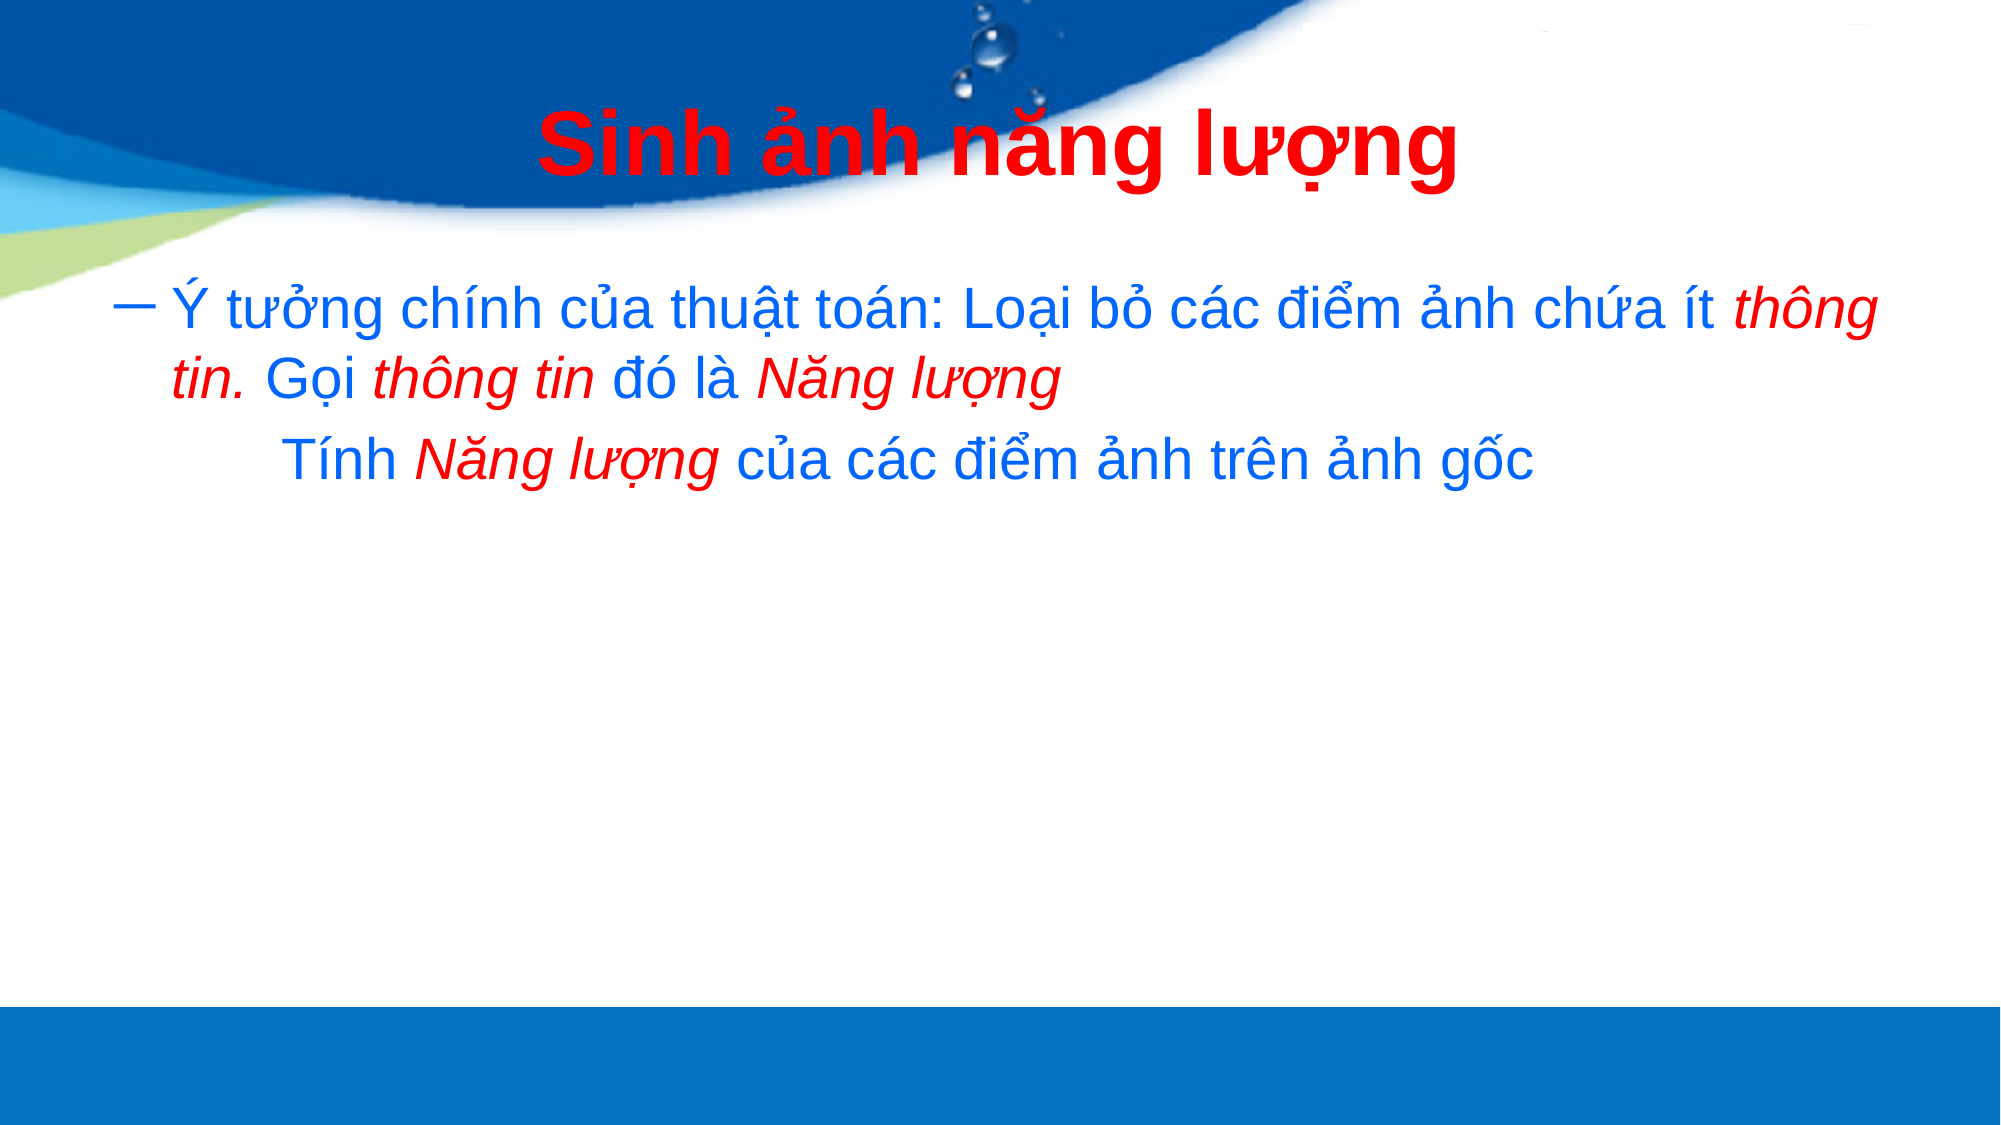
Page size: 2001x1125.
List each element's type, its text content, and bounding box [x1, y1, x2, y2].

picture [0, 0, 2001, 1125]
title Sinh ảnh năng lượng [99, 45, 1900, 233]
